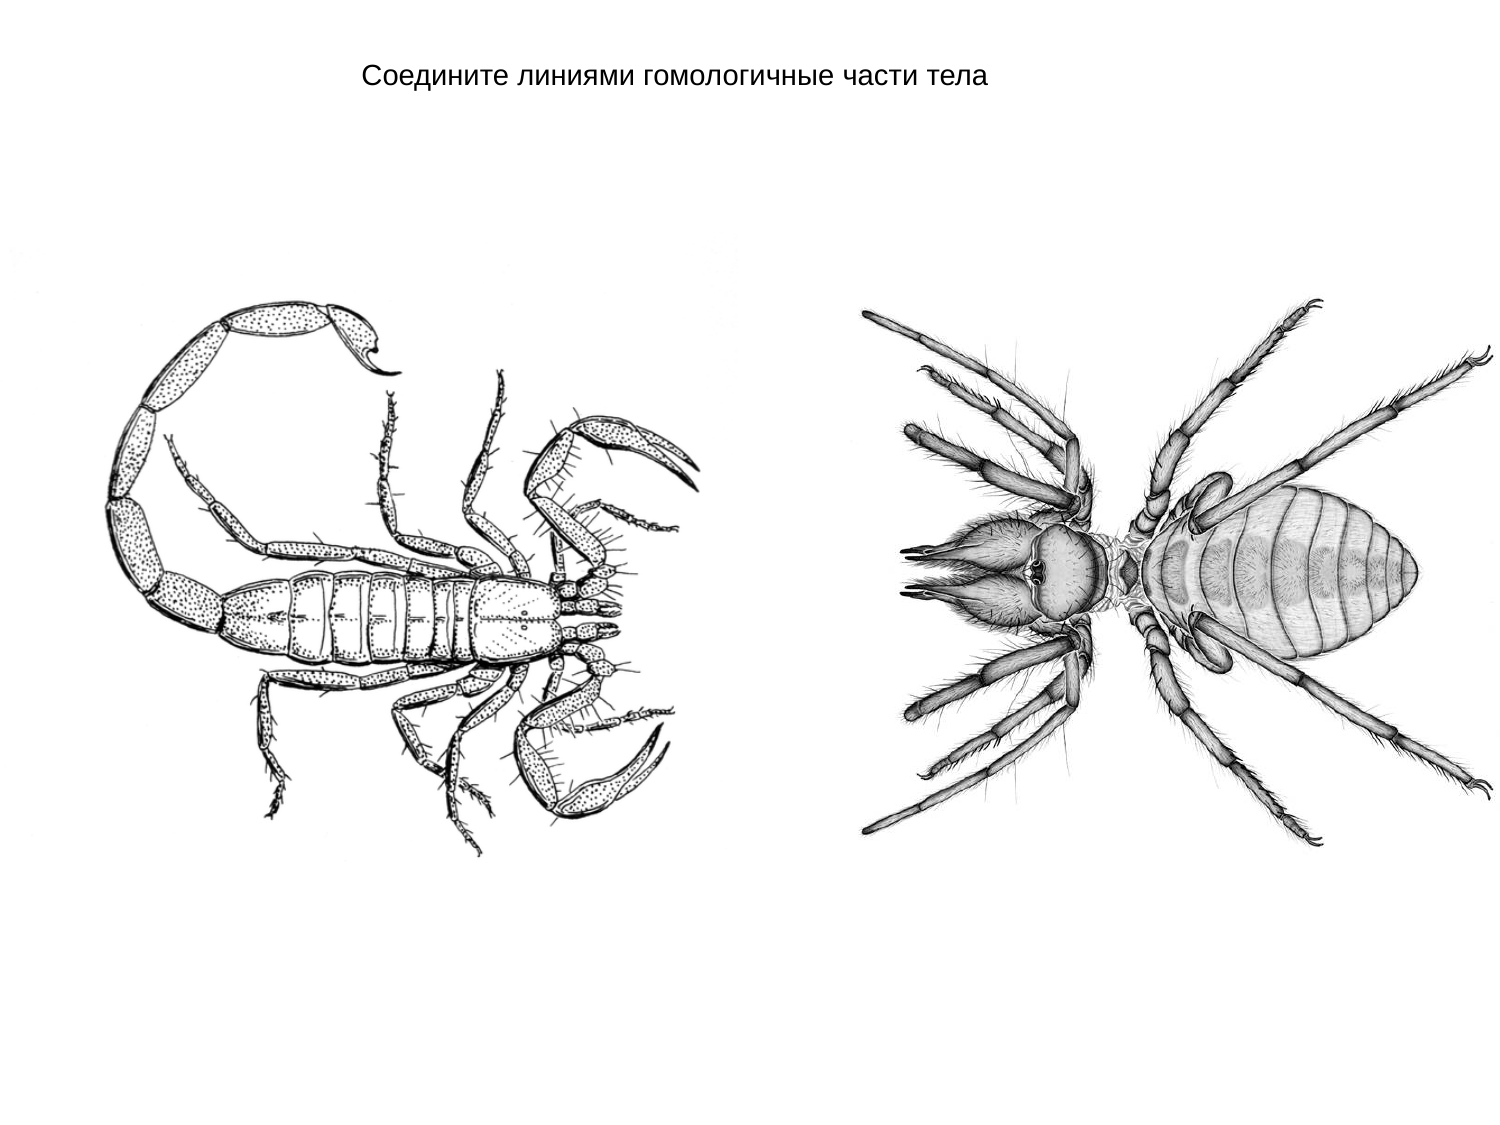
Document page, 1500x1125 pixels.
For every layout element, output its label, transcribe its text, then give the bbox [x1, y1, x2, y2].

picture [0, 231, 739, 904]
text_box Соедините линиями гомологичные части тела [0, 45, 1350, 102]
picture [850, 207, 1500, 867]
